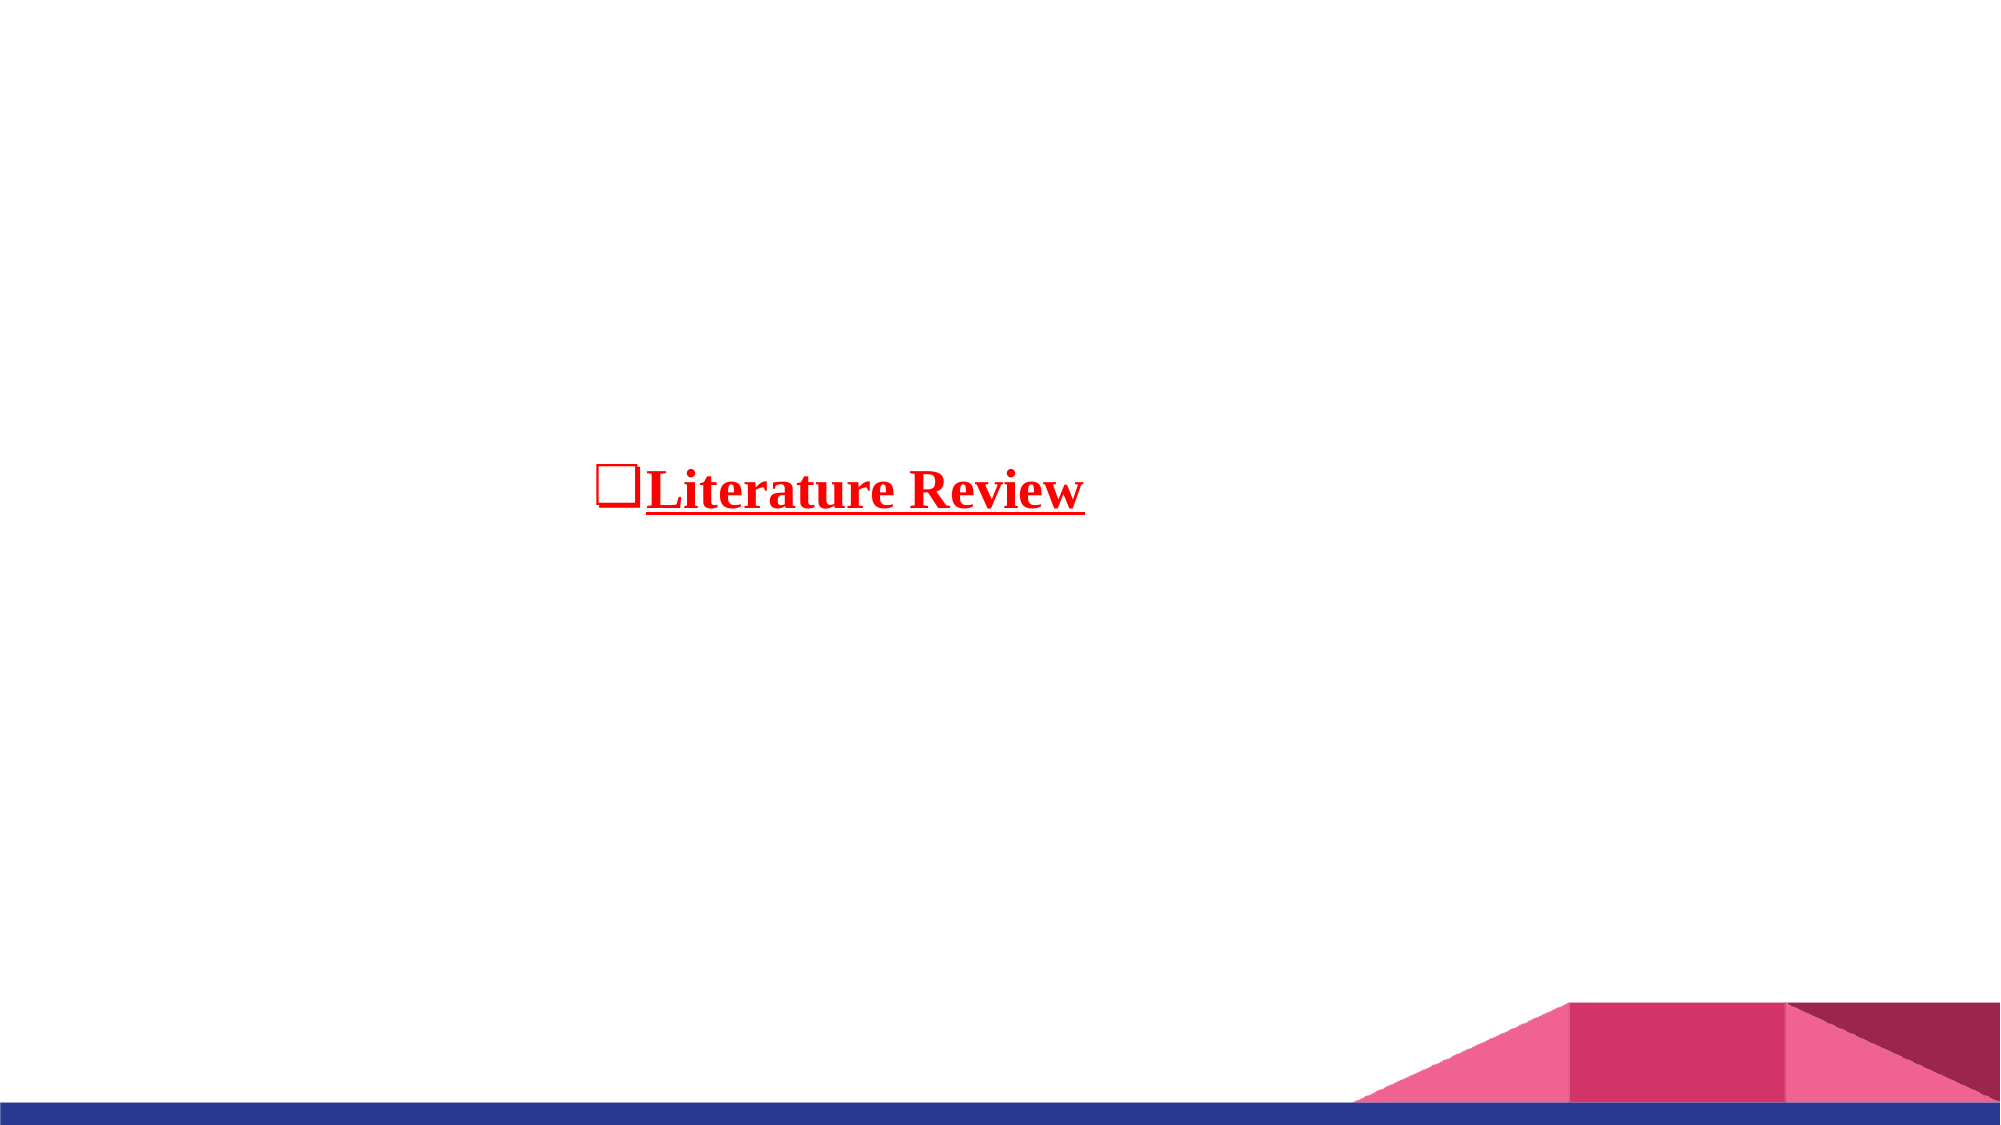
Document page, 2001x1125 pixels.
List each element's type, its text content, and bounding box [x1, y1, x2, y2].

title Literature Review [578, 310, 1422, 528]
picture [0, 987, 2000, 1125]
